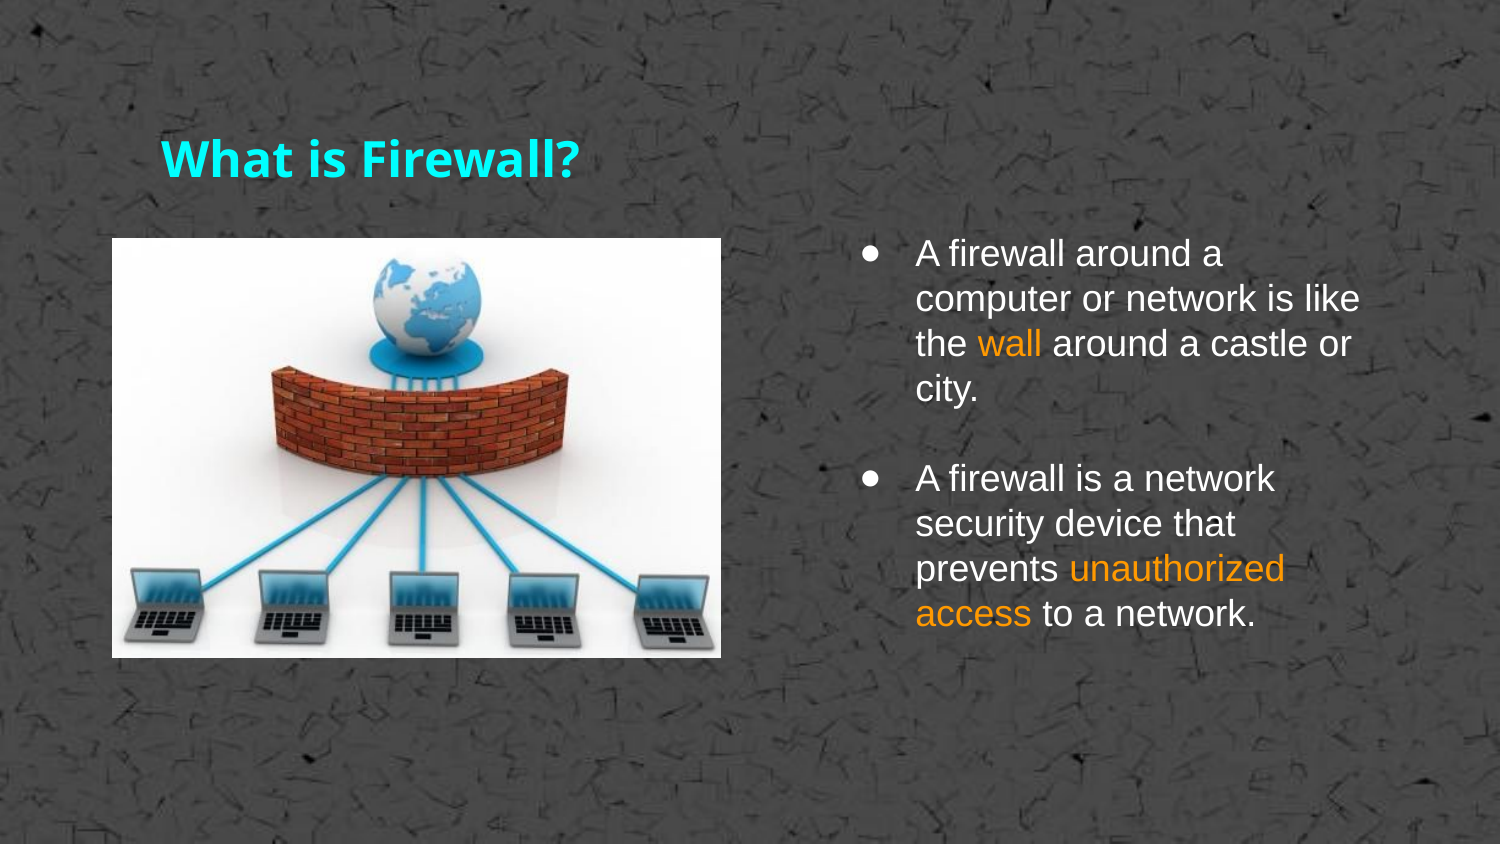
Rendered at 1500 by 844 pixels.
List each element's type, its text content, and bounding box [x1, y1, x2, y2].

picture [0, 0, 1500, 844]
text_box What is Firewall? [146, 112, 763, 214]
text_box A firewall around a computer or network is like the wall around a castle or city. A firewall is a network security device that prevents unauthorized access to a network. [825, 213, 1384, 658]
